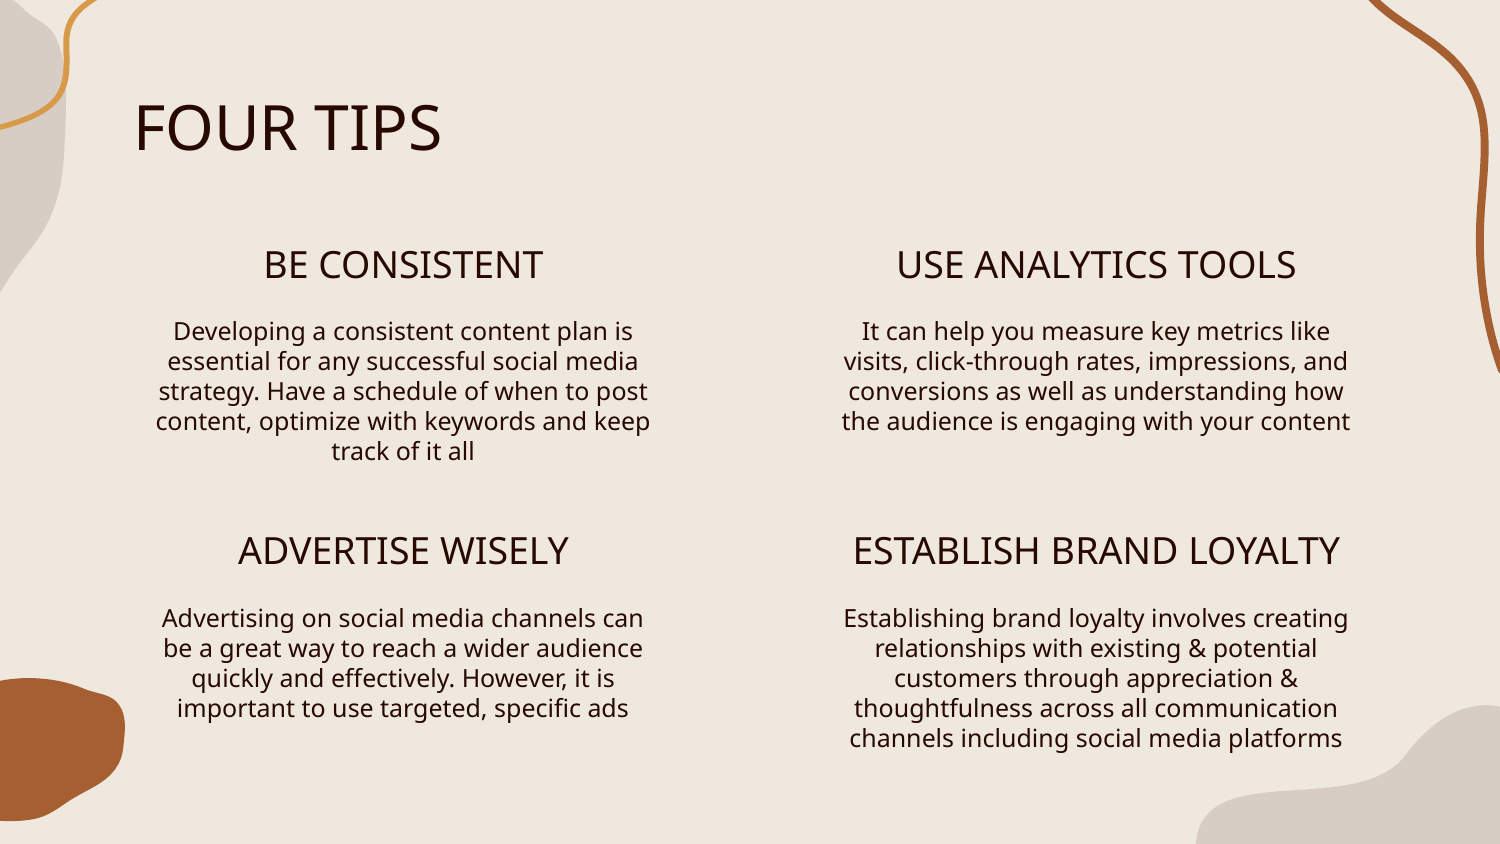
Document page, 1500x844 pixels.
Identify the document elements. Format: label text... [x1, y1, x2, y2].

subtitle ESTABLISH BRAND LOYALTY [822, 501, 1371, 588]
subtitle USE ANALYTICS TOOLS [822, 214, 1371, 301]
title FOUR TIPS [118, 72, 1382, 167]
subtitle Advertising on social media channels can be a great way to reach a wider audience quickly and effectively. However, it is important to use targeted, specific ads [129, 588, 678, 756]
subtitle It can help you measure key metrics like visits, click-through rates, impressions, and conversions as well as understanding how the audience is engaging with your content [822, 301, 1371, 470]
subtitle Establishing brand loyalty involves creating relationships with existing & potential customers through appreciation & thoughtfulness across all communication channels including social media platforms [822, 588, 1371, 756]
subtitle Developing a consistent content plan is essential for any successful social media strategy. Have a schedule of when to post content, optimize with keywords and keep track of it all [129, 301, 678, 470]
subtitle BE CONSISTENT [129, 214, 678, 301]
subtitle ADVERTISE WISELY [129, 501, 678, 588]
